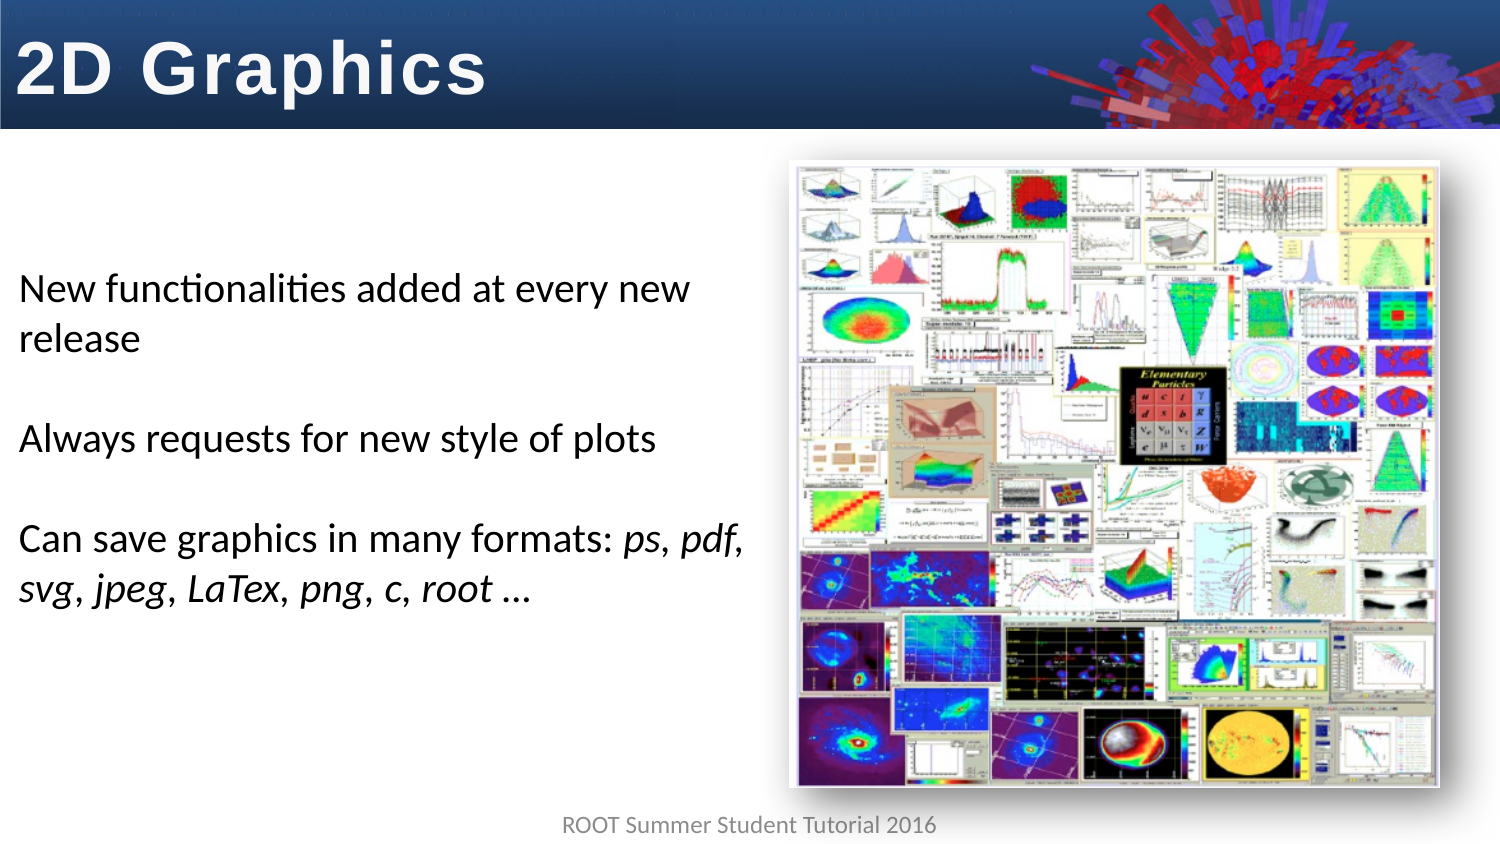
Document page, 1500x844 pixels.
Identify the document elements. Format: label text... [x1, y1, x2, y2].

title 2D Graphics [0, 0, 1500, 129]
footer ROOT Summer Student Tutorial 2016 [512, 800, 988, 844]
text_box New functionalities added at every new release Always requests for new style of plots Can save graphics in many formats: ps, pdf, svg, jpeg, LaTex, png, c, root … [4, 253, 771, 619]
picture [789, 160, 1440, 788]
